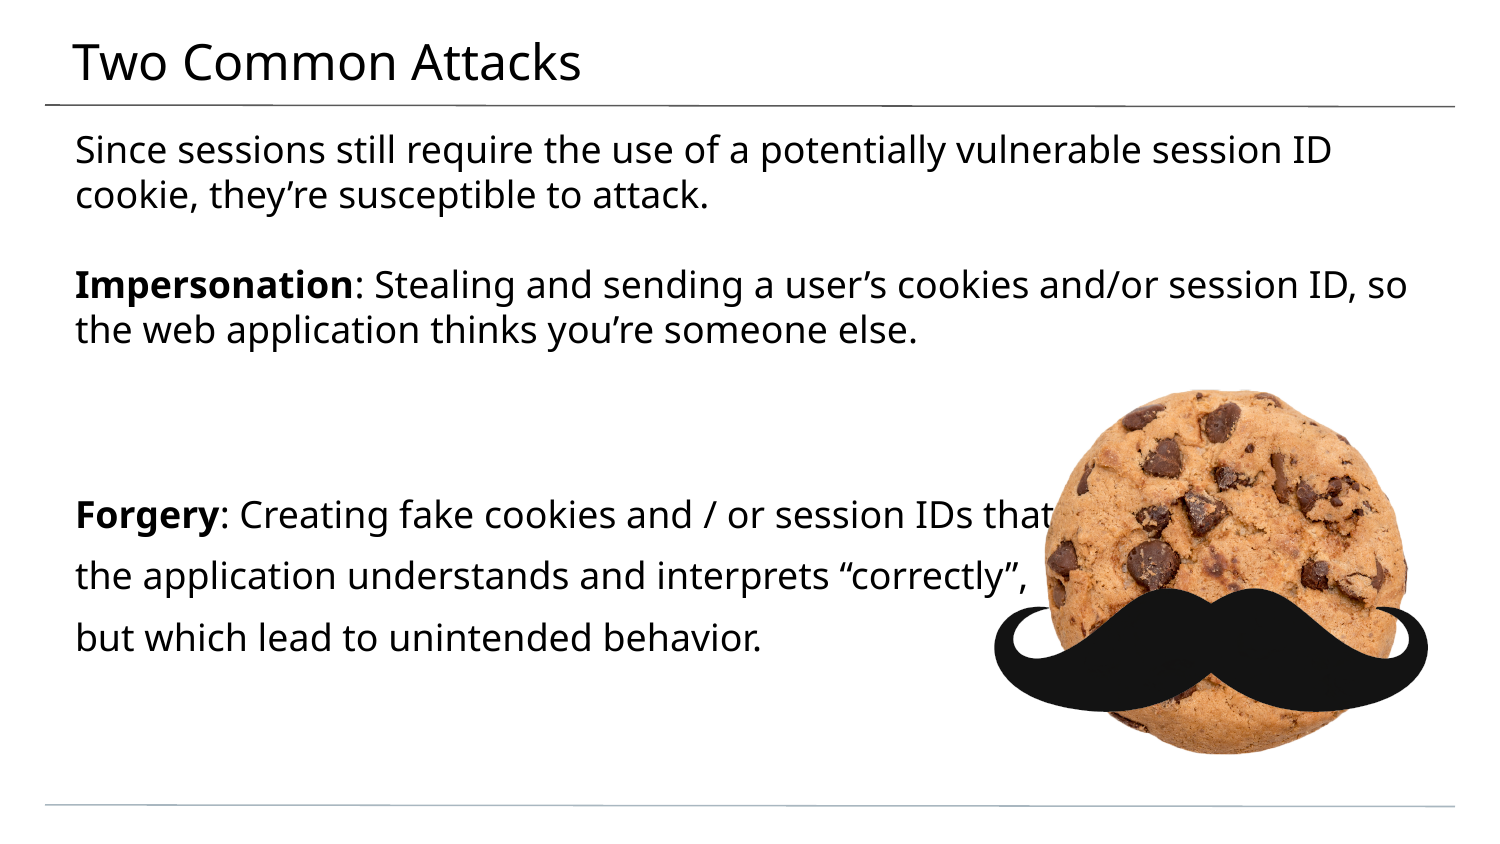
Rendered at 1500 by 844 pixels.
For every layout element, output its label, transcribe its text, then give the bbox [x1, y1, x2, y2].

title Two Common Attacks [0, 0, 1500, 88]
picture [970, 352, 1452, 844]
list Impersonation: Stealing and sending a user’s cookies and/or session ID, so the web application thinks you’re someone else. Forgery: Creating fake cookies and / or session IDs that the application understands and interprets “correctly”, but which lead to unintended behavior. [0, 260, 1500, 805]
subtitle Since sessions still require the use of a potentially vulnerable session ID cookie, they’re susceptible to attack. [0, 110, 1500, 171]
